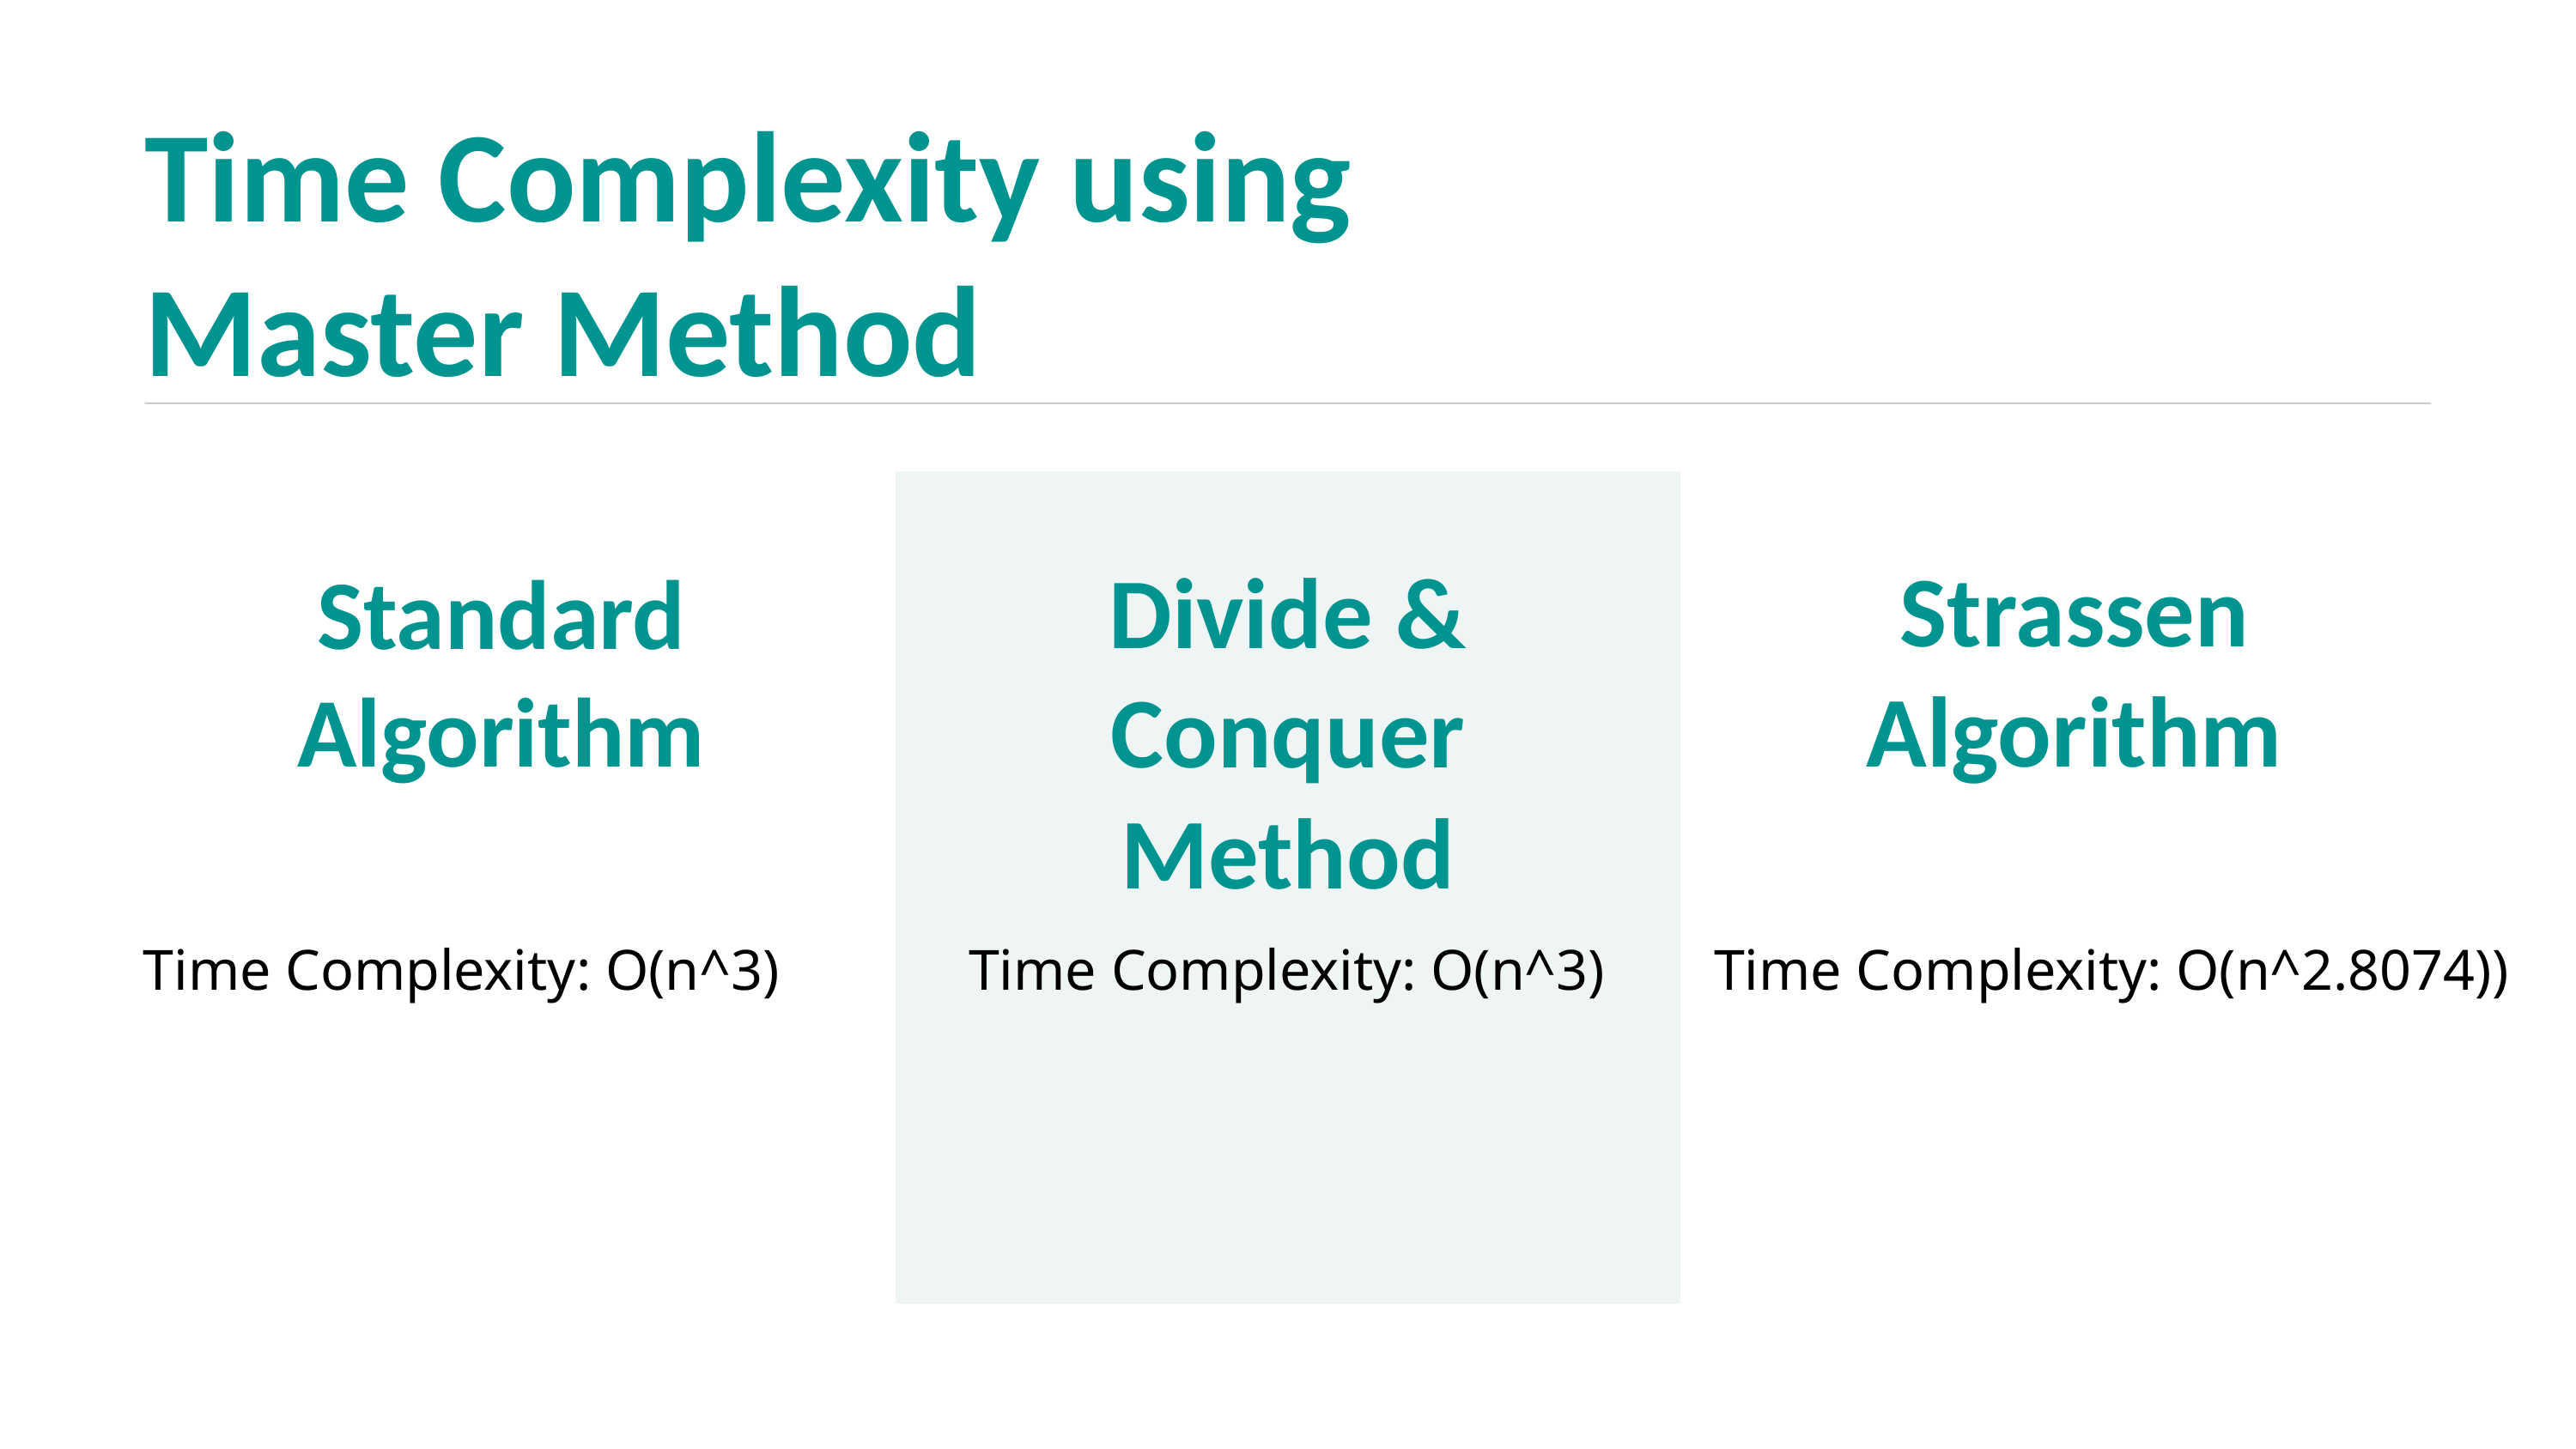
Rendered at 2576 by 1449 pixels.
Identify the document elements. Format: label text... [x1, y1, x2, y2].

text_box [895, 471, 1681, 1304]
text_box Standard Algorithm [184, 550, 819, 787]
text_box Time Complexity using Master Method [144, 93, 1681, 403]
text_box Time Complexity: O(n^3) [128, 924, 794, 1002]
text_box Strassen Algorithm [1757, 546, 2392, 787]
text_box Time Complexity: O(n^2.8074)) [1698, 924, 2524, 1002]
